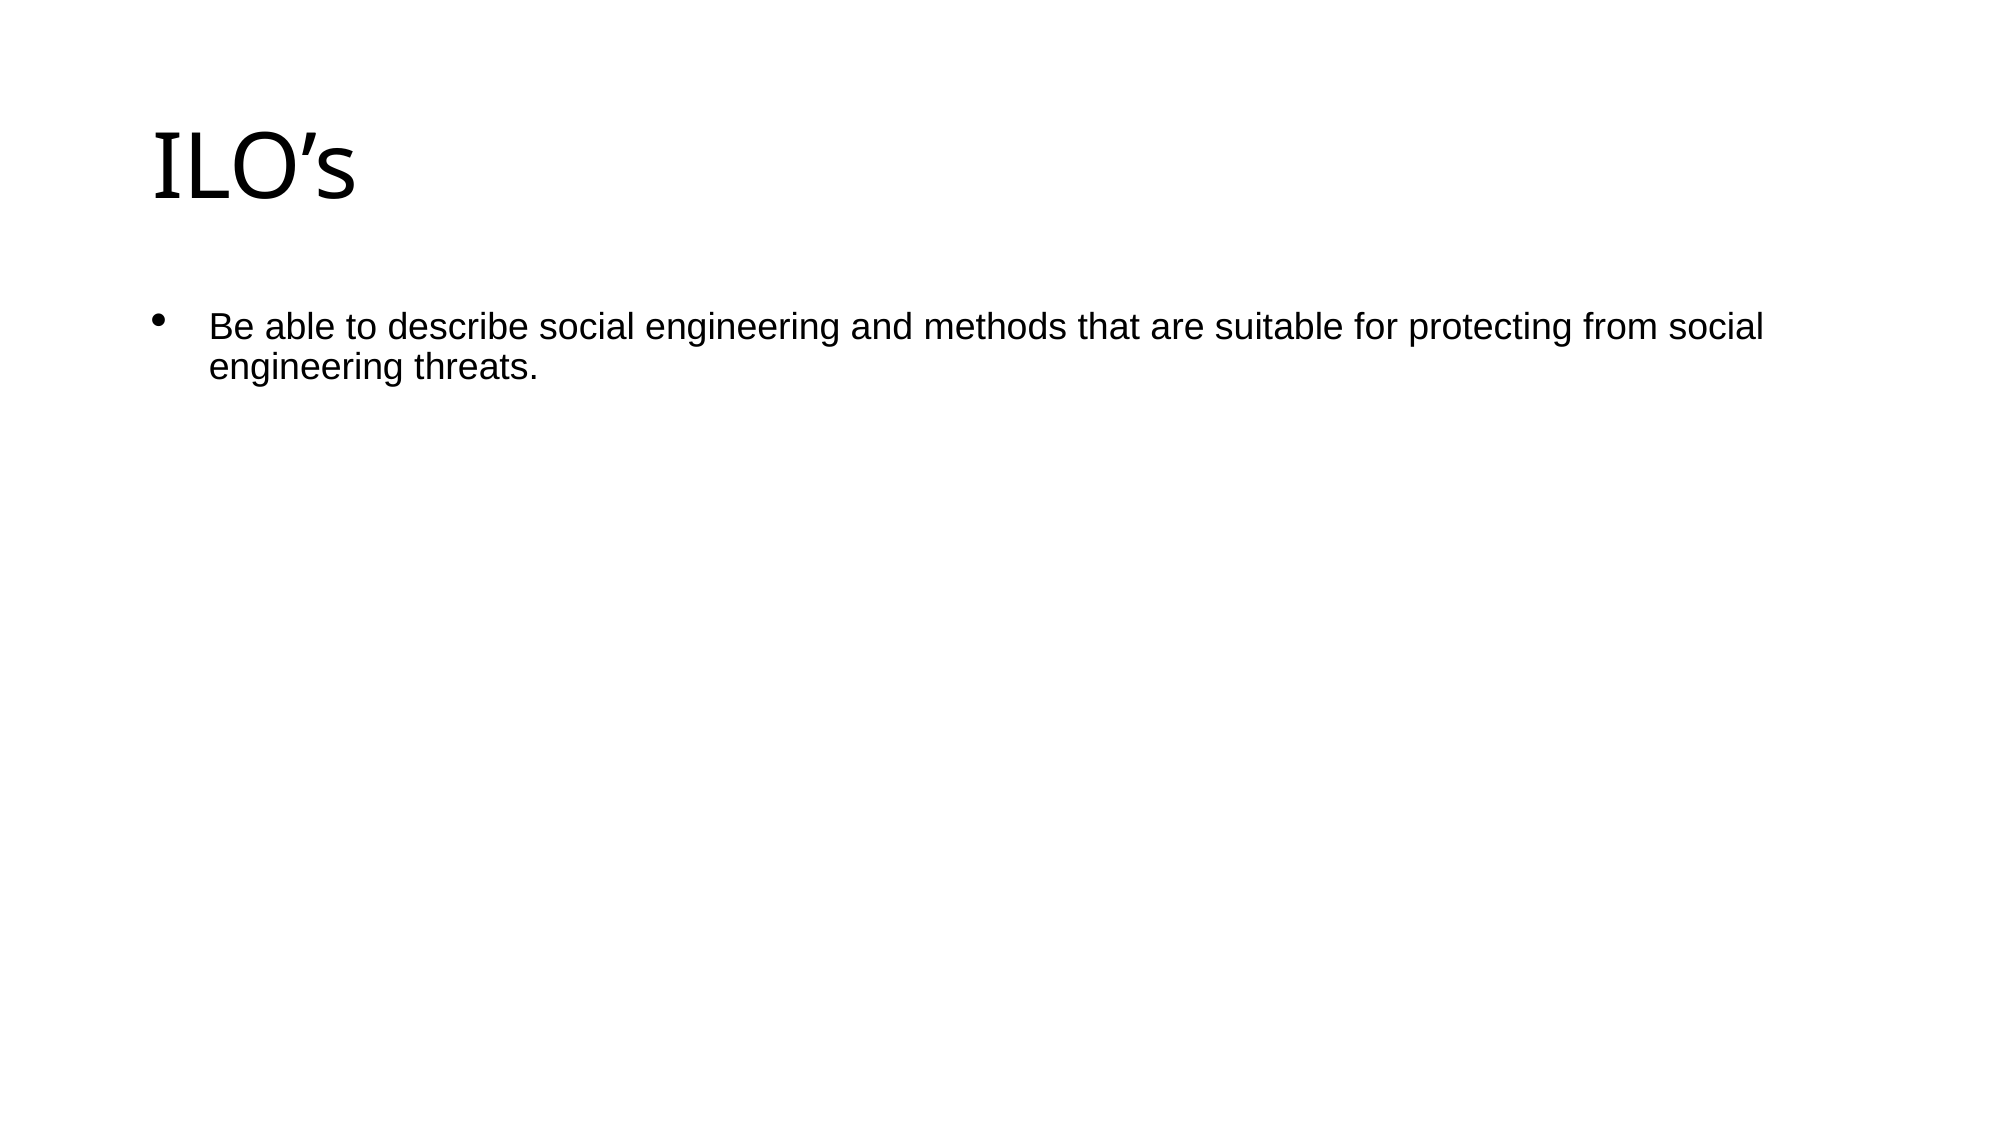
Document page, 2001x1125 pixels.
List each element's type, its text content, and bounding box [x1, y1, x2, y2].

list Be able to describe social engineering and methods that are suitable for protecting from social engineering threats. [137, 299, 1863, 1014]
title ILO’s [137, 59, 1863, 278]
